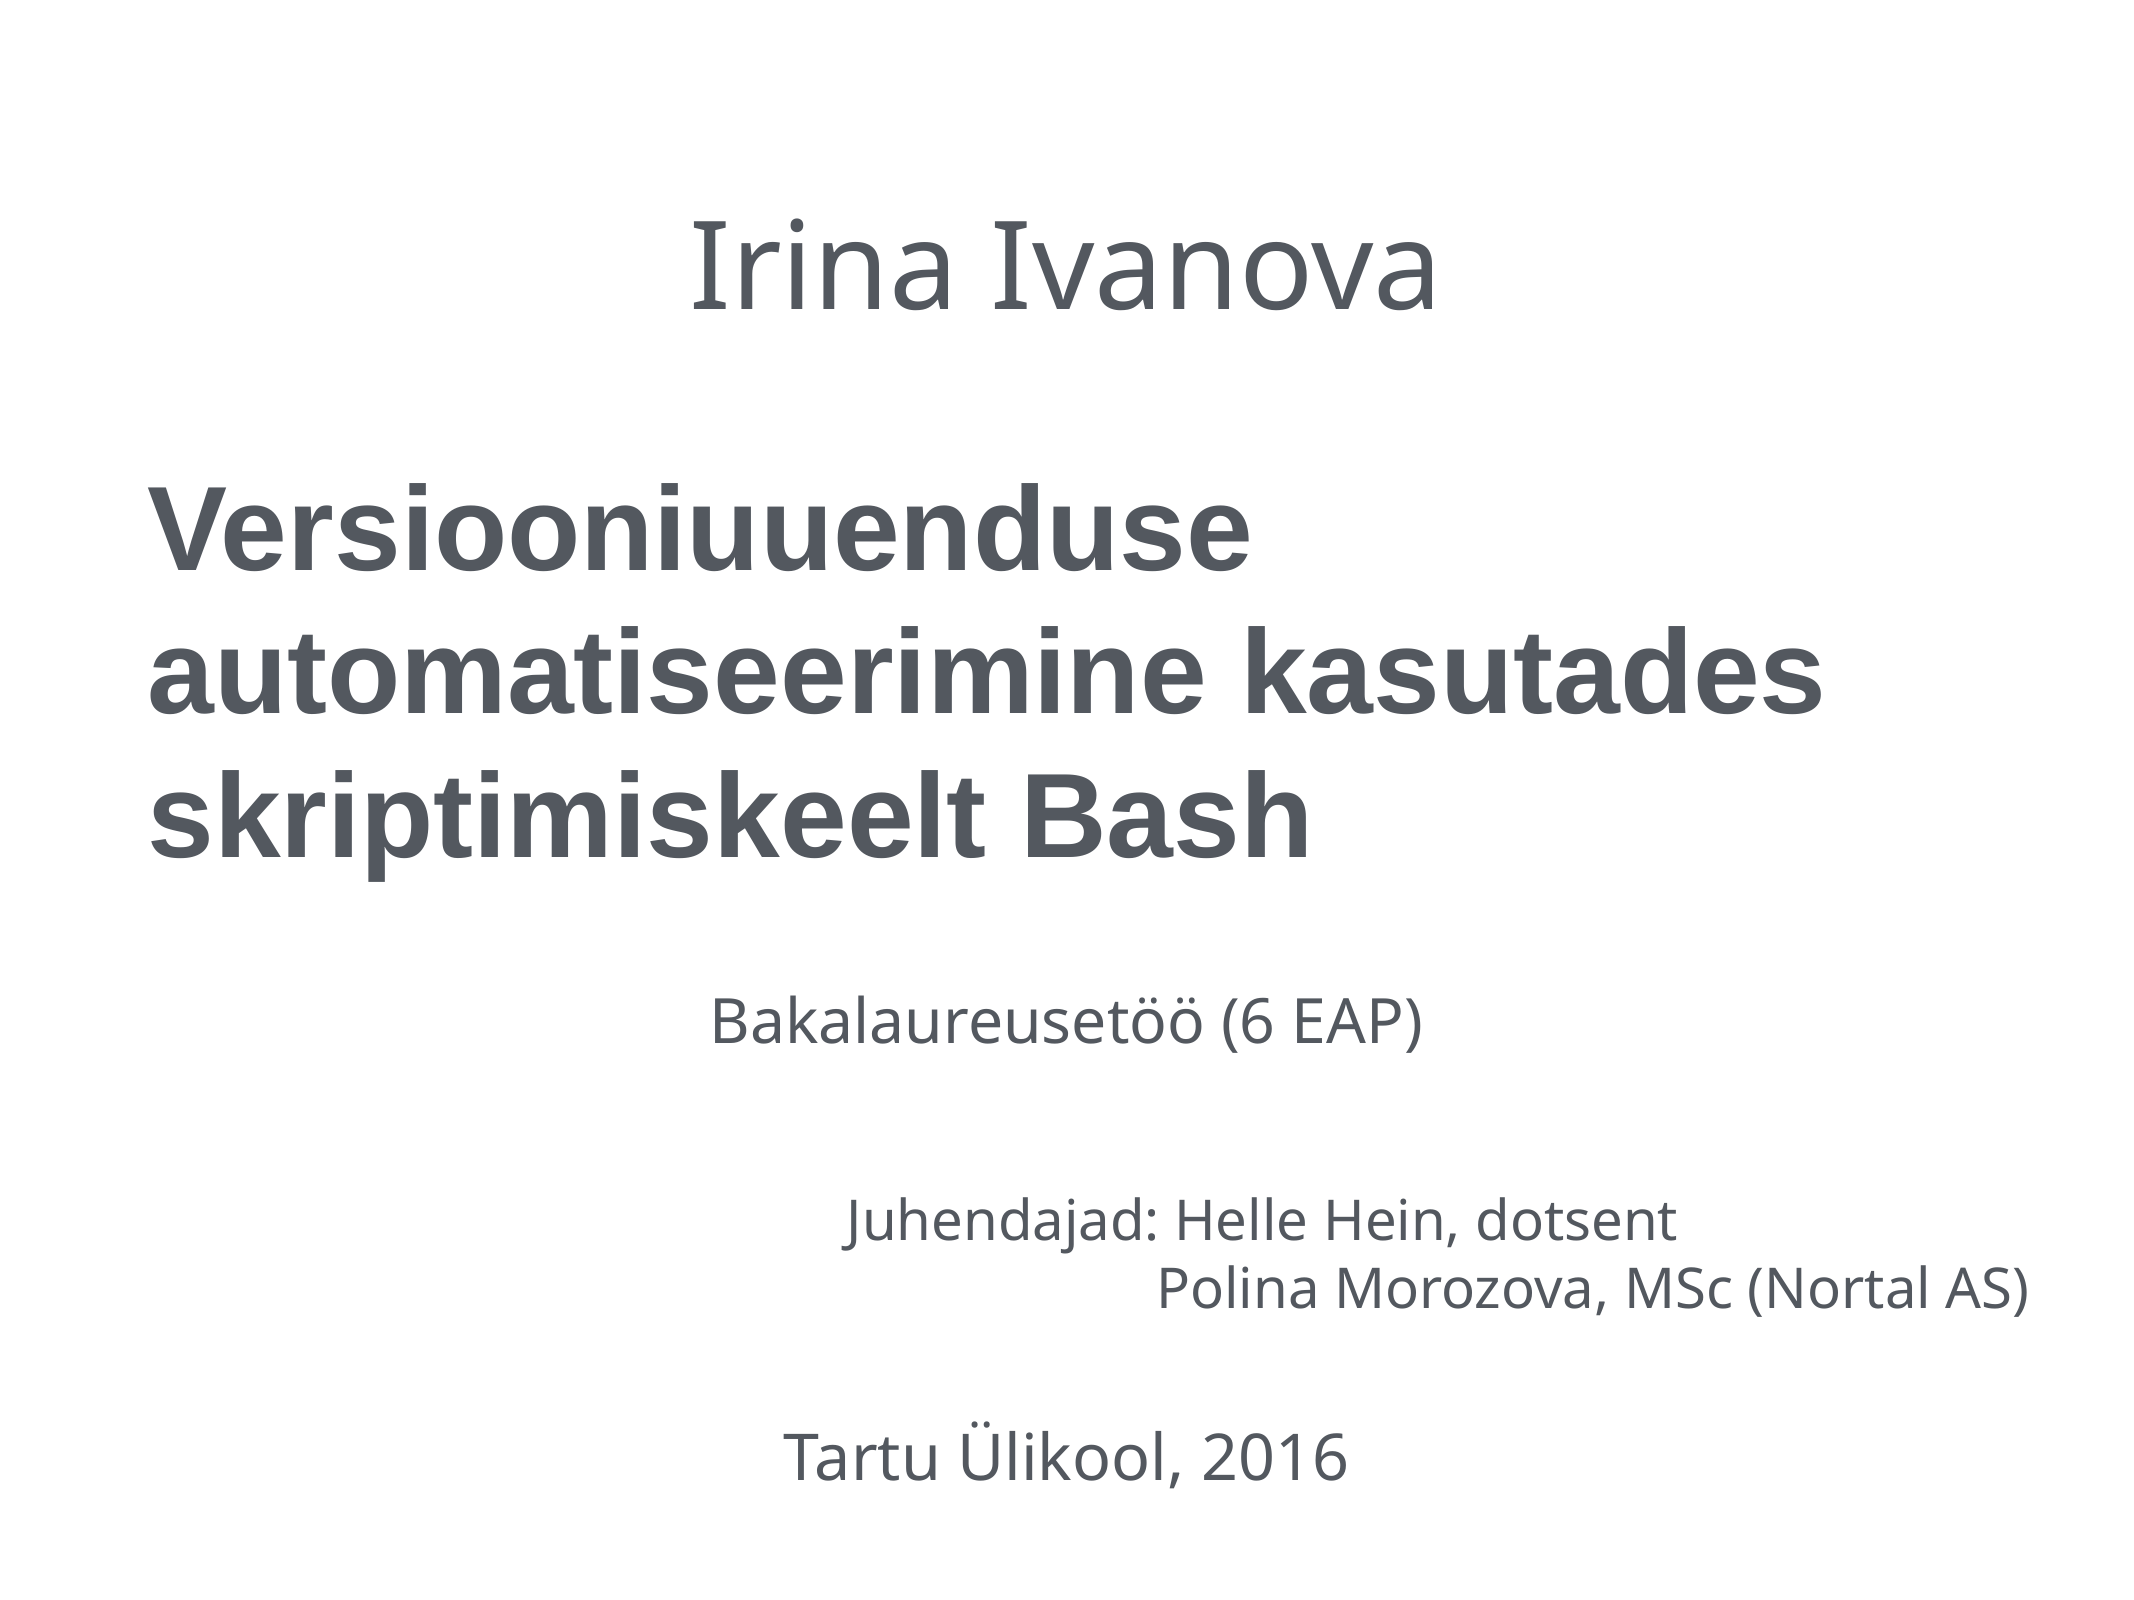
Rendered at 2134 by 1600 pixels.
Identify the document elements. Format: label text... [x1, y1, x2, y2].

text_box Tartu Ülikool, 2016 [775, 1407, 1358, 1502]
title Versiooniuuenduse automatiseerimine kasutades skriptimiskeelt Bash [138, 348, 1857, 891]
subtitle Irina Ivanova [207, 178, 1926, 365]
text_box Juhendajad: Helle Hein, dotsent Polina Morozova, MSc (Nortal AS) [838, 1176, 2039, 1328]
text_box Bakalaureusetöö (6 EAP) [701, 972, 1433, 1065]
